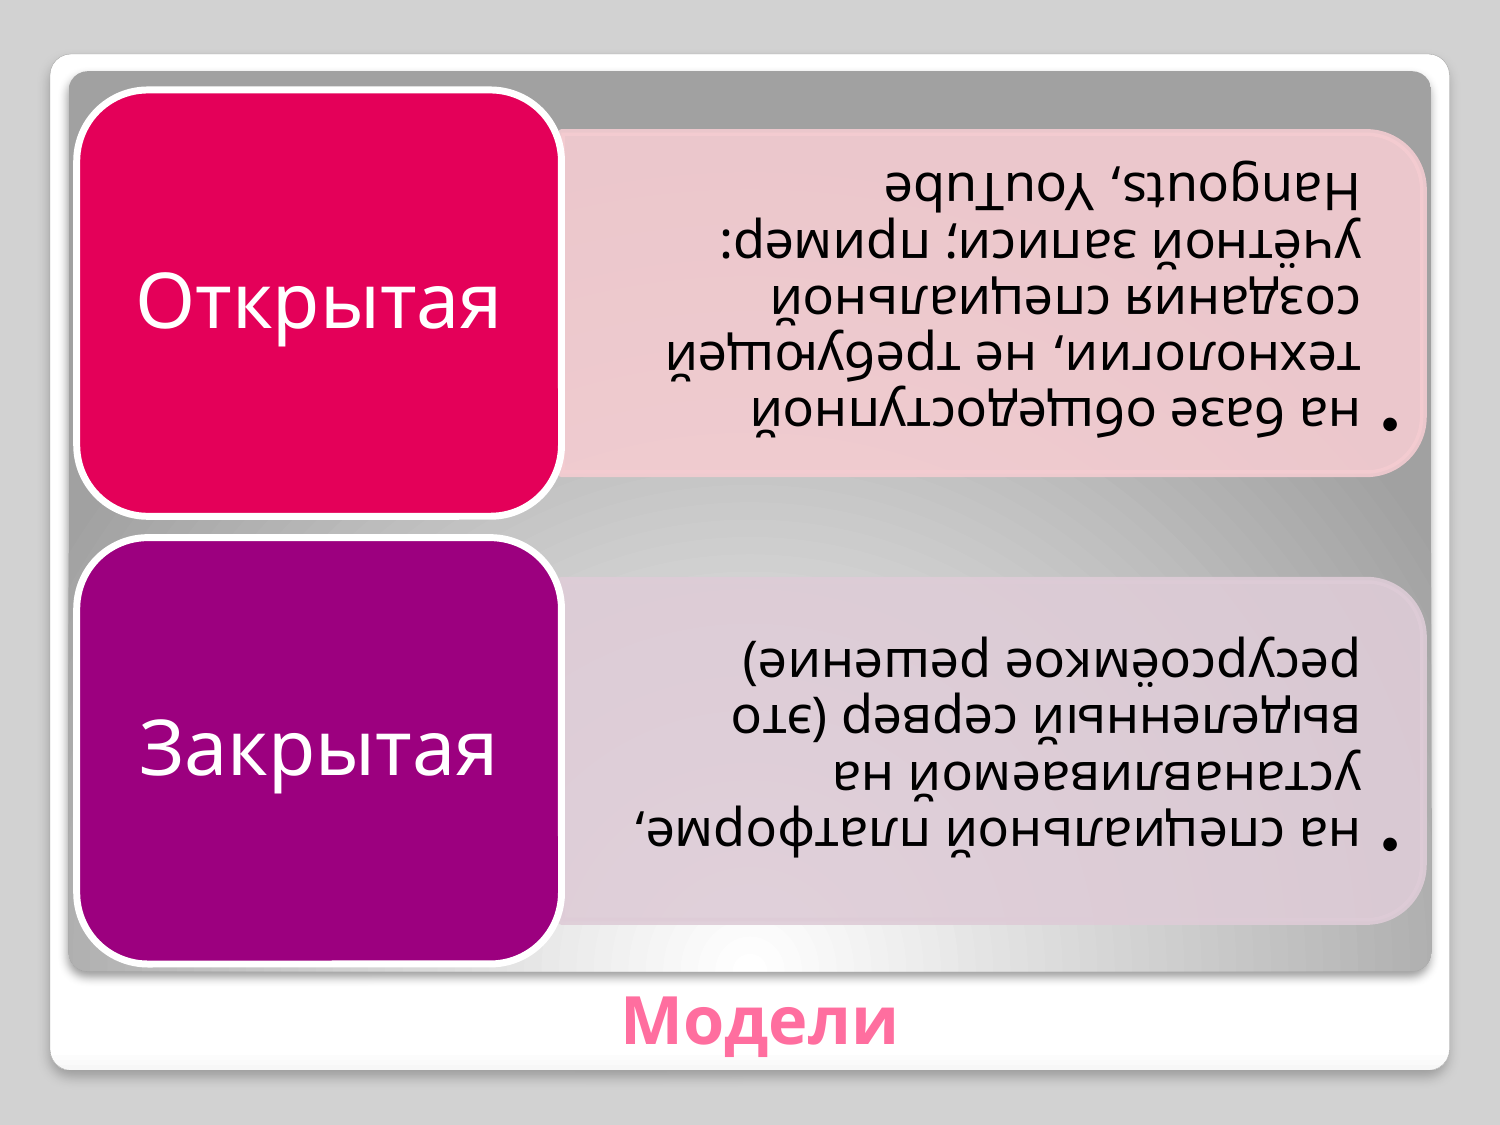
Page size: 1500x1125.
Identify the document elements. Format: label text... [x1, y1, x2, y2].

title Модели [88, 967, 1431, 1066]
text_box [76, 89, 1424, 965]
